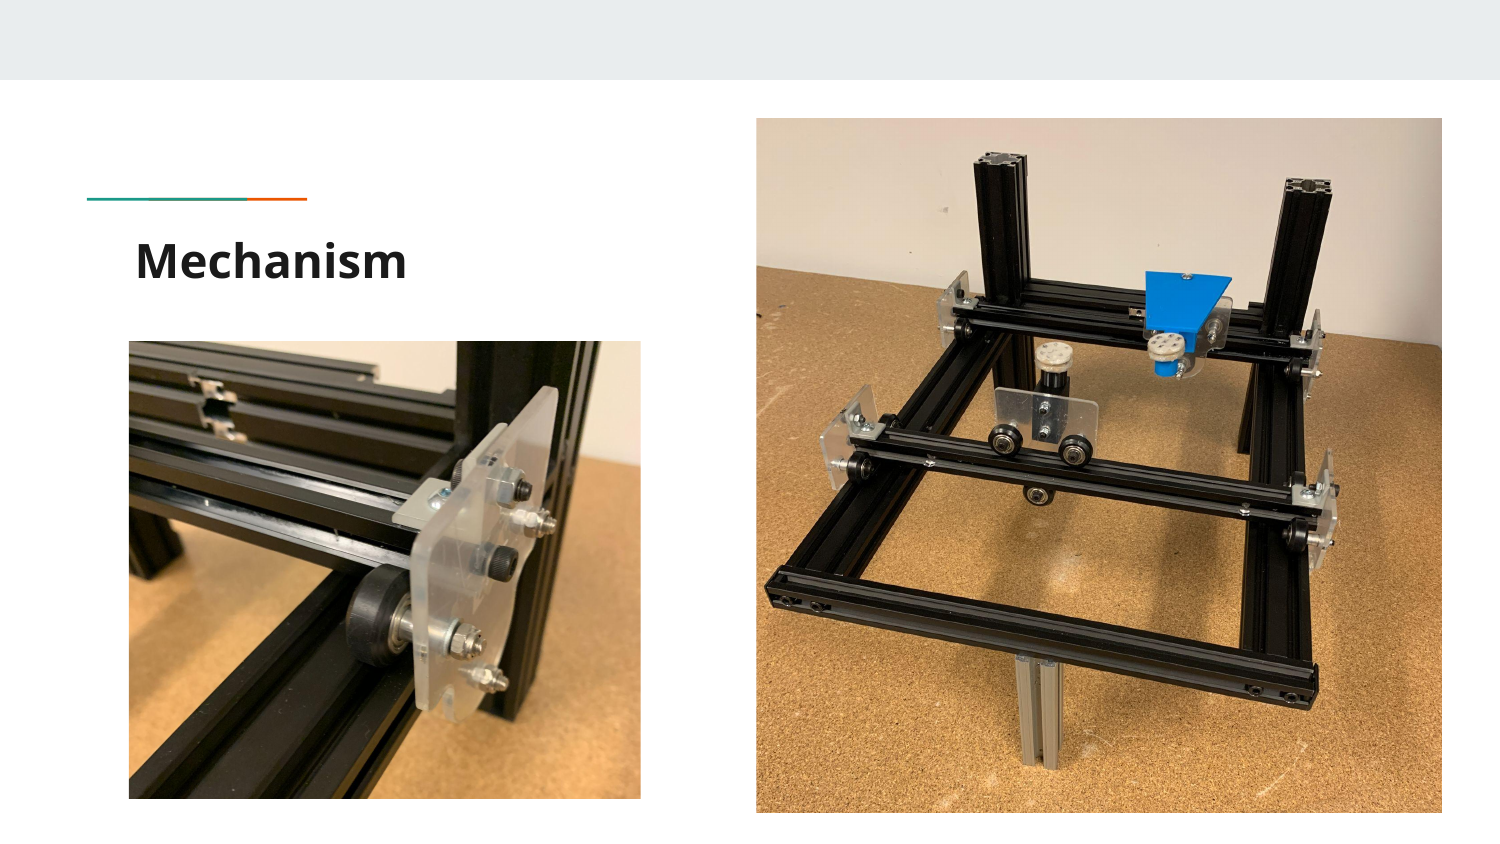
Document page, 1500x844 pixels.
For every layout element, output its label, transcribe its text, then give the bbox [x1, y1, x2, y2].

title Mechanism [119, 216, 750, 305]
picture [128, 341, 641, 800]
picture [756, 118, 1443, 813]
